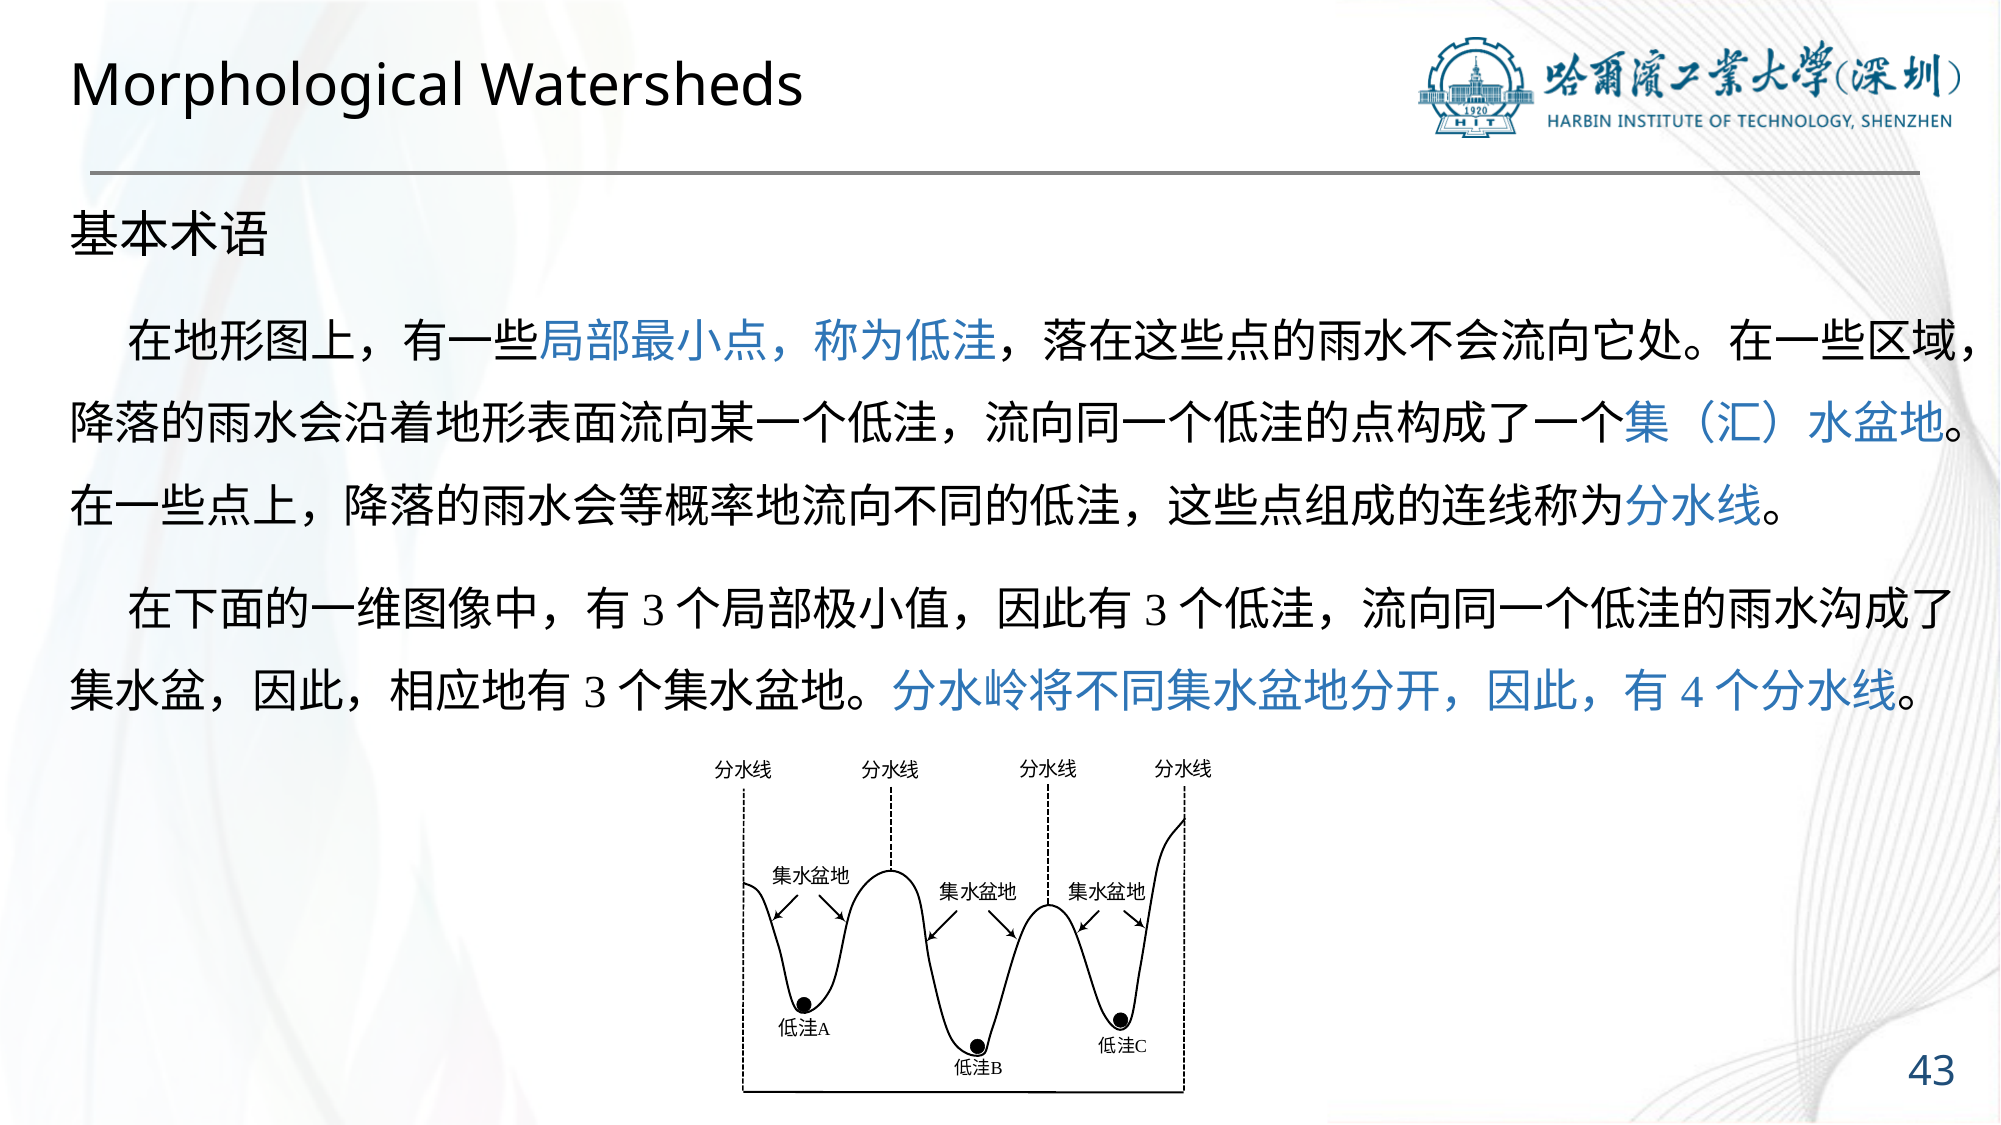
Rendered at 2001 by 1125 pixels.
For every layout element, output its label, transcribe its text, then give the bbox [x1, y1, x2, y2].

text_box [703, 751, 1221, 1096]
list 基本术语 在地形图上，有一些局部最小点，称为低洼，落在这些点的雨水不会流向它处。在一些区域，降落的雨水会沿着地形表面流向某一个低洼，流向同一个低洼的点构成了一个集（汇）水盆地。在一些点上，降落的雨水会等概率地流向不同的低洼，这些点组成的连线称为分水线。 在下面的一维图像中，有3个局部极小值，因此有3个低洼，流向同一个低洼的雨水沟成了集水盆，因此，相应地有3个集水盆地。分水岭将不同集水盆地分开，因此，有4个分水线。 [54, 201, 1991, 1069]
picture [0, 0, 2001, 1125]
slide_number 43 [1521, 1069, 1972, 1103]
title Morphological Watersheds [54, 0, 1385, 174]
